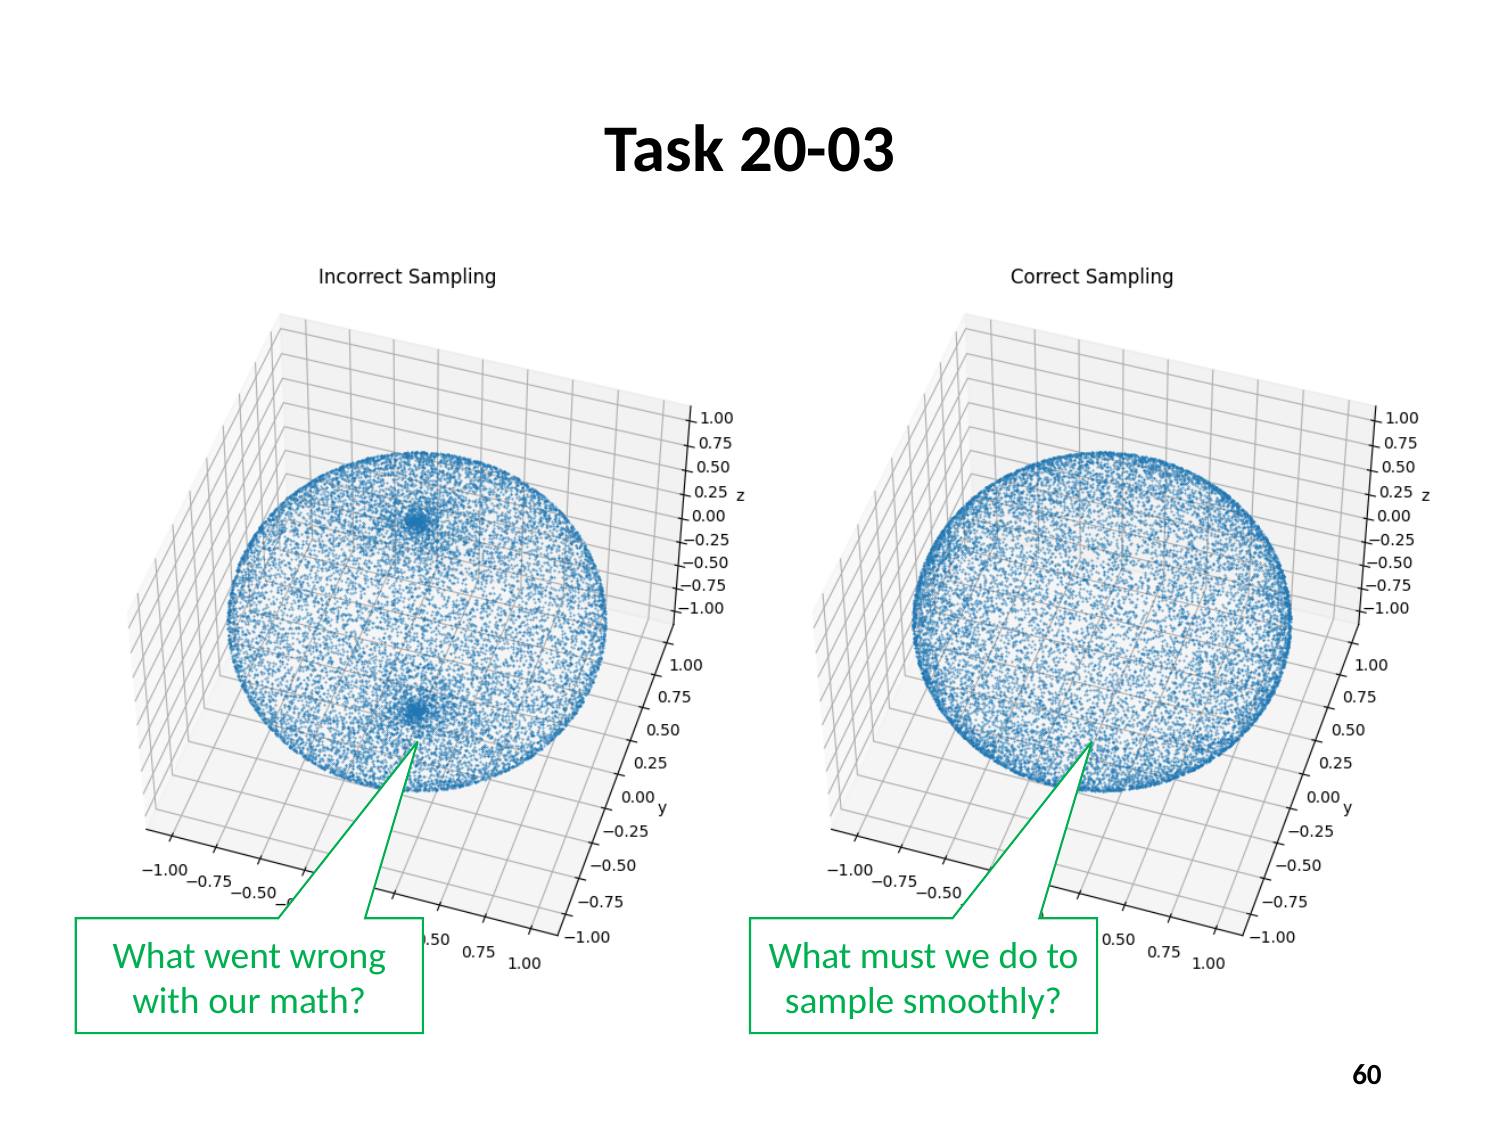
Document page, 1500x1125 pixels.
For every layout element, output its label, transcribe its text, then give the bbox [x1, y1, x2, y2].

text_box What must we do to sample smoothly? [748, 1027, 1099, 1035]
text_box What went wrong with our math? [74, 1027, 424, 1035]
title Task 20-03 [103, 59, 1397, 230]
slide_number 60 [1059, 1042, 1397, 1103]
picture [67, 230, 1433, 1027]
